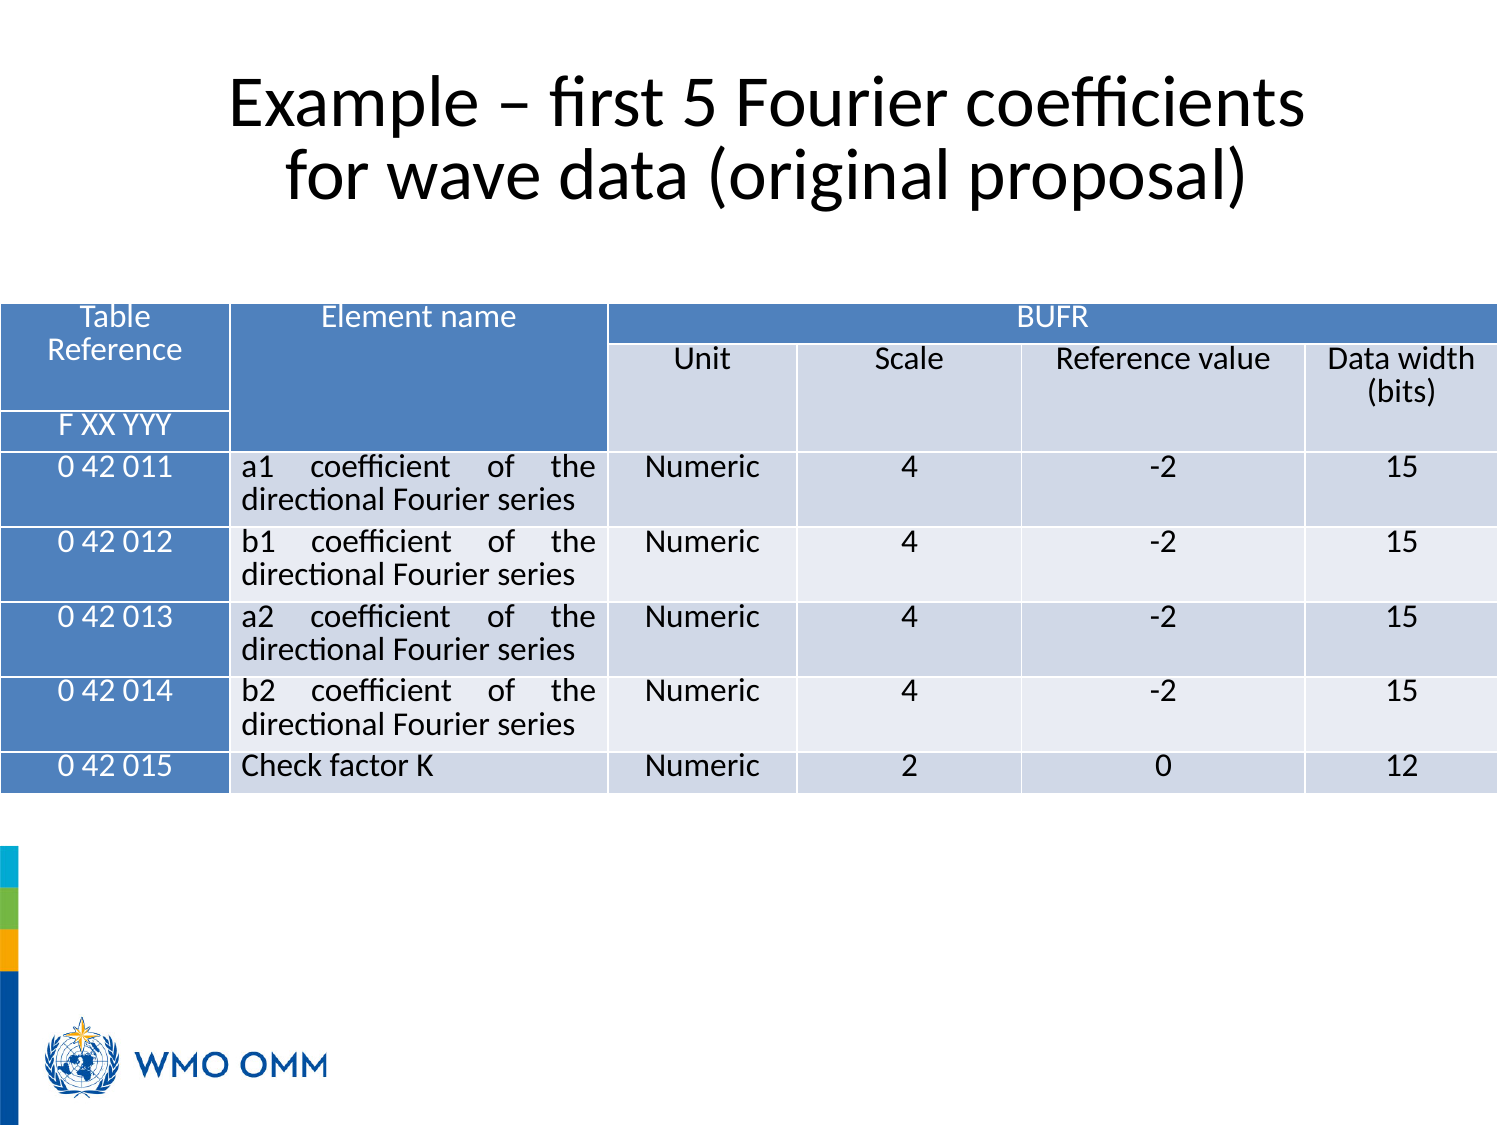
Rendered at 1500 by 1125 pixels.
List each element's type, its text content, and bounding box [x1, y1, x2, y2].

table_cell a2 coefficient of the directional Fourier series [231, 603, 607, 676]
table_cell 0 42 012 [1, 528, 229, 601]
table_cell Data width (bits) [1306, 345, 1497, 451]
table_cell Numeric [609, 753, 796, 793]
table_cell 0 42 014 [1, 678, 229, 751]
table_cell -2 [1022, 453, 1304, 526]
table_cell b1 coefficient of the directional Fourier series [231, 528, 607, 601]
table_cell -2 [1022, 528, 1304, 601]
text_box Example – first 5 Fourier coefficients for wave data (original proposal) [182, 47, 1353, 242]
table_cell 4 [798, 453, 1021, 526]
table_cell Check factor K [231, 753, 607, 793]
table_cell 4 [798, 528, 1021, 601]
table_cell 15 [1306, 453, 1497, 526]
table_cell 2 [798, 753, 1021, 793]
table_header Table Reference [1, 304, 229, 410]
table_cell Numeric [609, 528, 796, 601]
table_cell Numeric [609, 678, 796, 751]
table_cell 0 [1022, 753, 1304, 793]
table_header Element name [231, 304, 607, 451]
table_cell a1 coefficient of the directional Fourier series [231, 453, 607, 526]
table_cell Reference value [1022, 345, 1304, 451]
table_cell 4 [798, 678, 1021, 751]
table_cell 0 42 011 [1, 453, 229, 526]
table_cell -2 [1022, 678, 1304, 751]
table_cell Numeric [609, 603, 796, 676]
table_cell Numeric [609, 453, 796, 526]
table_cell 15 [1306, 528, 1497, 601]
table_cell 4 [798, 603, 1021, 676]
table_cell b2 coefficient of the directional Fourier series [231, 678, 607, 751]
table_cell Unit [609, 345, 796, 451]
table_cell 15 [1306, 678, 1497, 751]
table_cell 12 [1306, 753, 1497, 793]
table_header BUFR [609, 304, 1497, 343]
table_cell 0 42 013 [1, 603, 229, 676]
picture [0, 845, 327, 1125]
table_cell Scale [798, 345, 1021, 451]
table_cell 15 [1306, 603, 1497, 676]
table_cell F XX YYY [1, 412, 229, 451]
table_cell 0 42 015 [1, 753, 229, 793]
table_cell -2 [1022, 603, 1304, 676]
